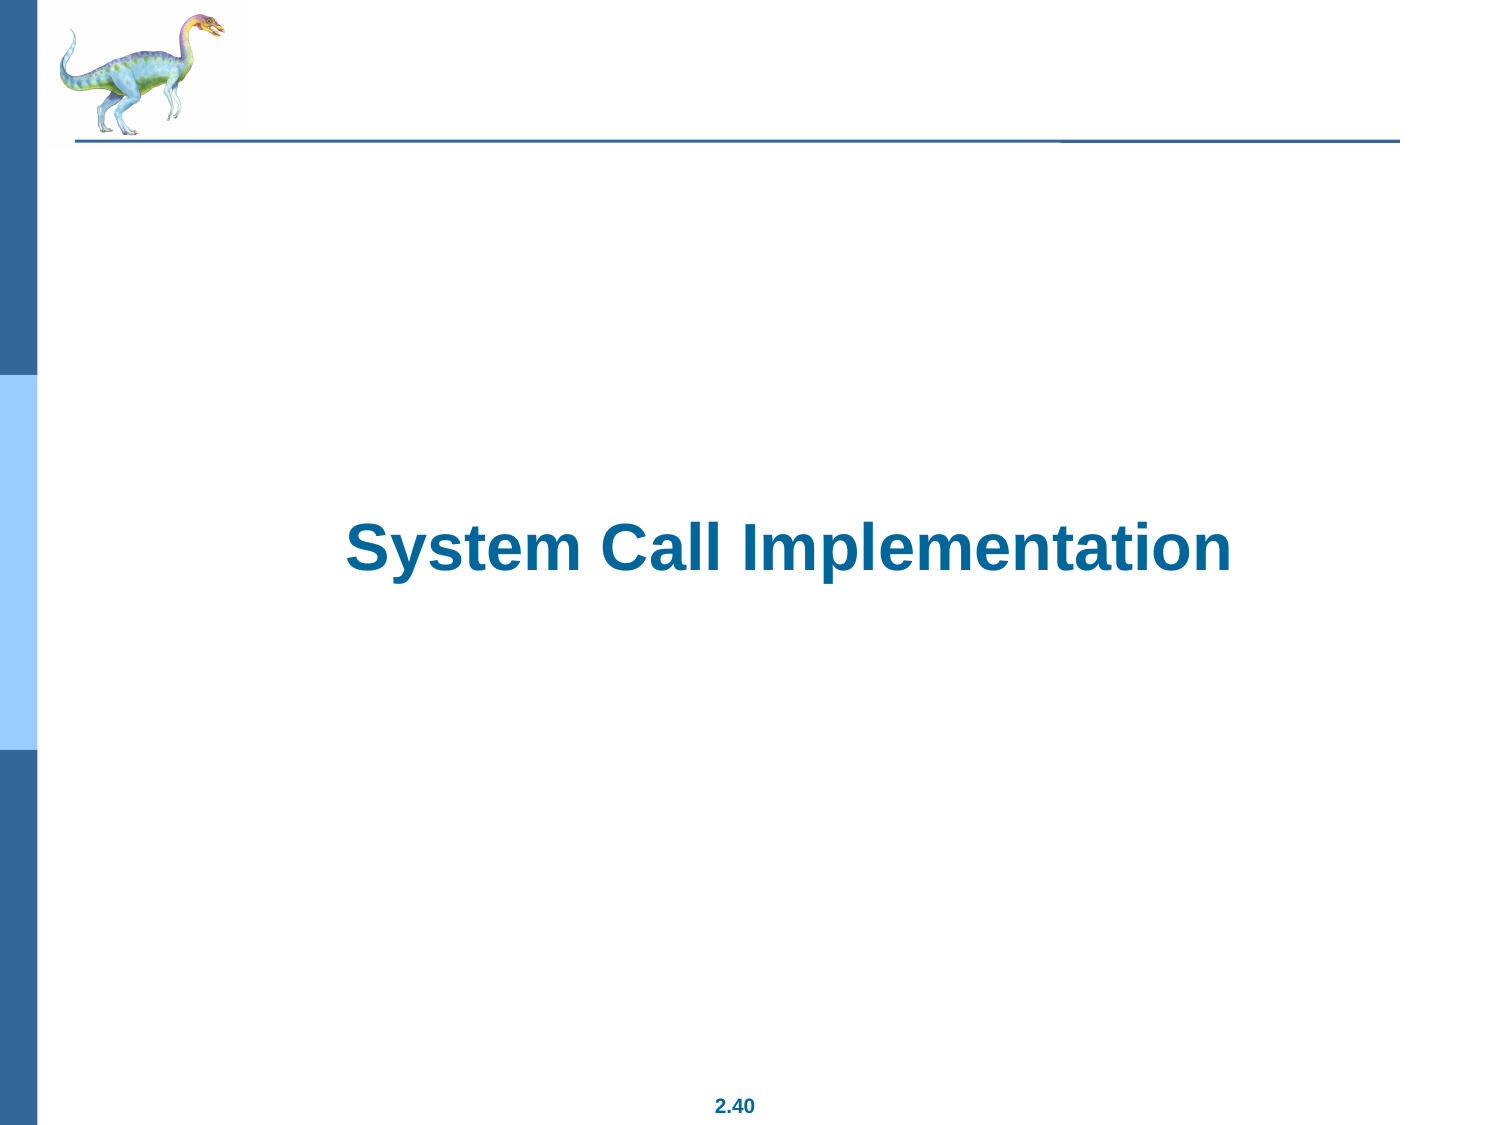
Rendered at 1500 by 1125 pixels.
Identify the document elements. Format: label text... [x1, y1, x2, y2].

title System Call Implementation [115, 496, 1466, 592]
picture [46, 0, 243, 149]
